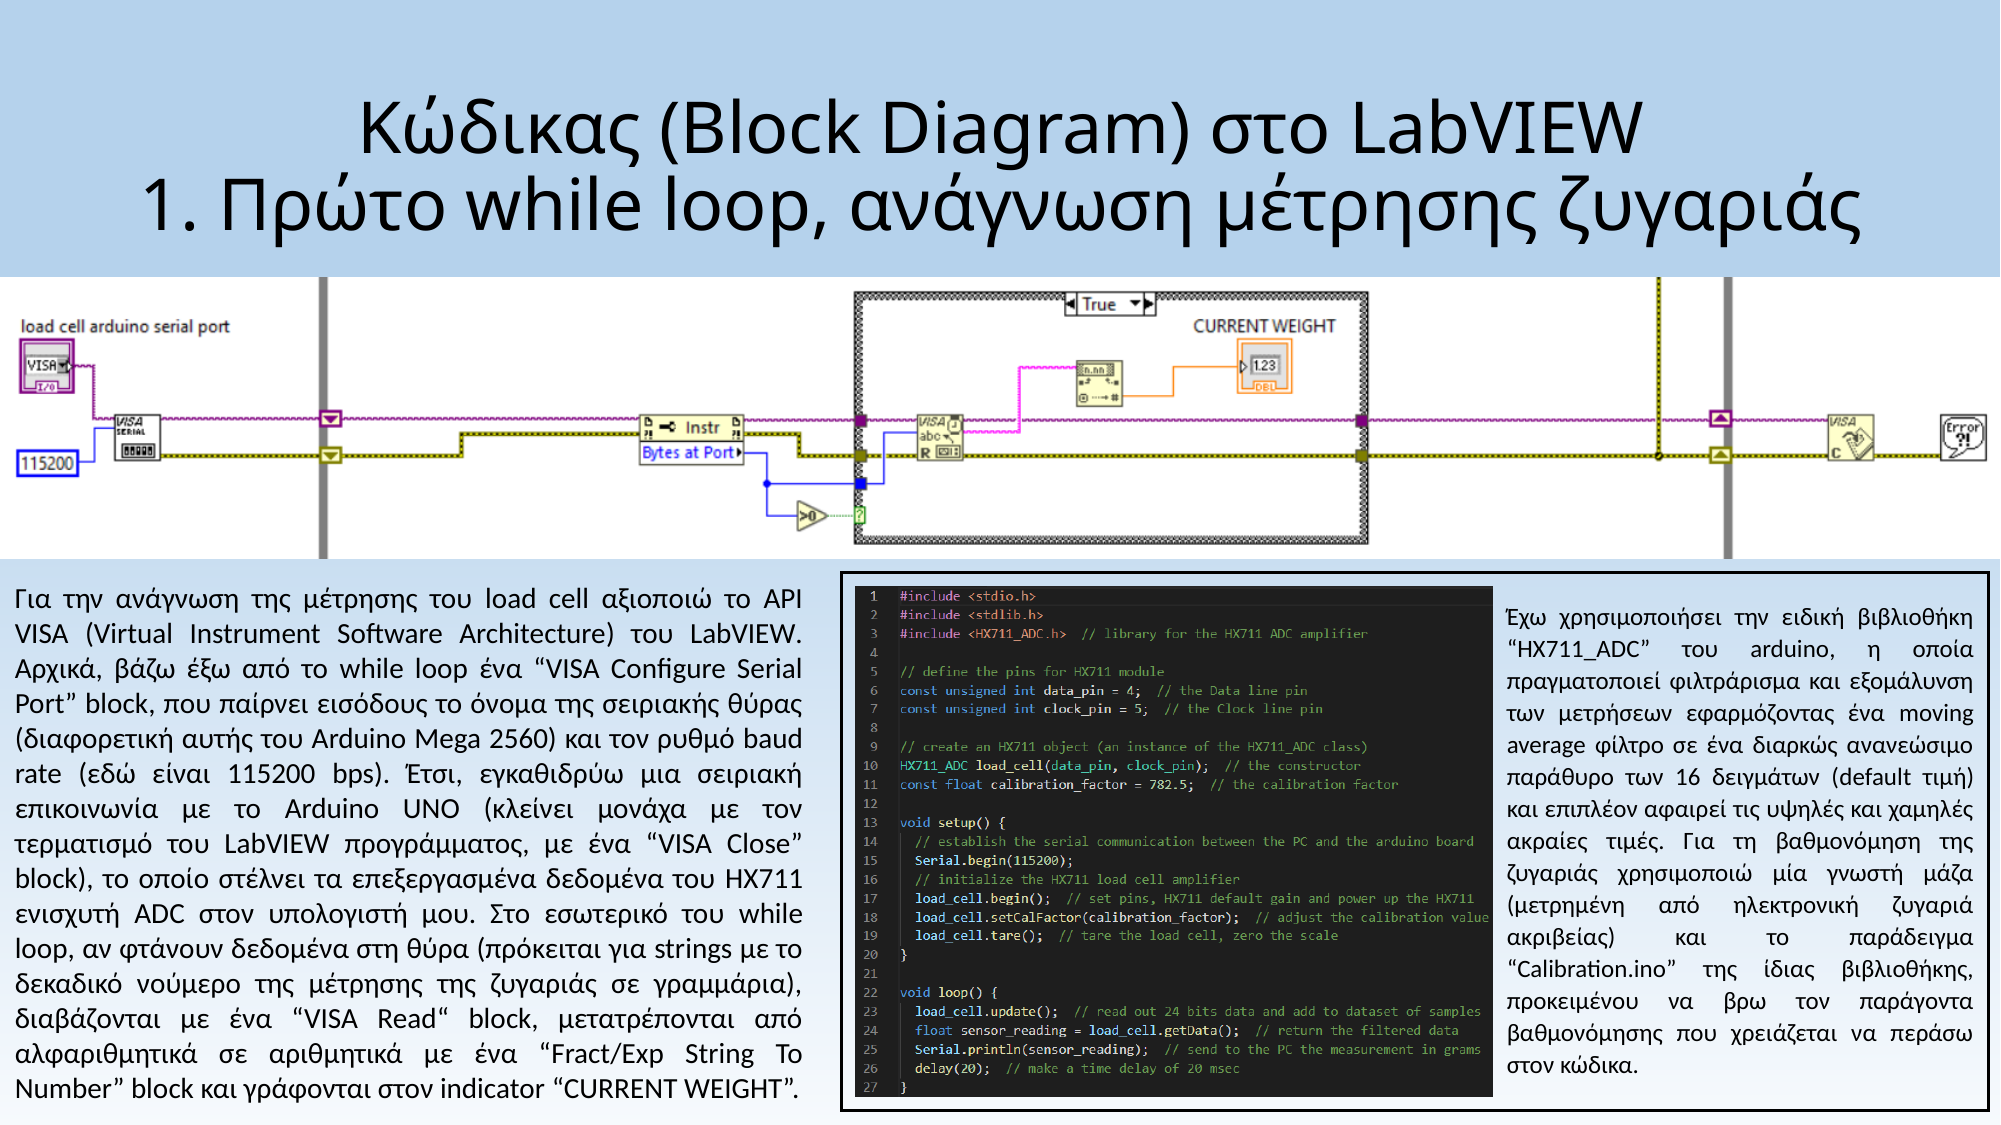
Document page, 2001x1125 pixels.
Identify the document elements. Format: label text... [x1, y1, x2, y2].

picture [0, 277, 2000, 559]
text_box Για την ανάγνωση της μέτρησης του load cell αξιοποιώ το API VISA (Virtual Instrument Software Architecture) του LabVIEW. Αρχικά, βάζω έξω από το while loop ένα “VISA Configure Serial Port” block, που παίρνει εισόδους το όνομα της σειριακής θύρας (διαφορετική αυτής του Arduino Mega 2560) και τον ρυθμό baud rate (εδώ είναι 115200 bps). Έτσι, εγκαθιδρύω μια σειριακή επικοινωνία με το Arduino UNO (κλείνει μονάχα με τον τερματισμό του LabVIEW προγράμματος, με ένα “VISA Close” block), το οποίο στέλνει τα επεξεργασμένα δεδομένα του HX711 ενισχυτή ADC στον υπολογιστή μου. Στο εσωτερικό του while loop, αν φτάνουν δεδομένα στη θύρα (πρόκειται για strings με το δεκαδικό νούμερο της μέτρησης της ζυγαριάς σε γραμμάρια), διαβάζονται με ένα “VISA Read“ block, μετατρέπονται από αλφαριθμητικά σε αριθμητικά με ένα “Fract/Exp String To Number” block και γράφονται στον indicator “CURRENT WEIGHT”. [0, 572, 818, 1112]
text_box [841, 572, 1989, 1111]
text_box Κώδικας (Block Diagram) στο LabVIEW 1. Πρώτο while loop, ανάγνωση μέτρησης ζυγαριάς [105, 59, 1896, 277]
